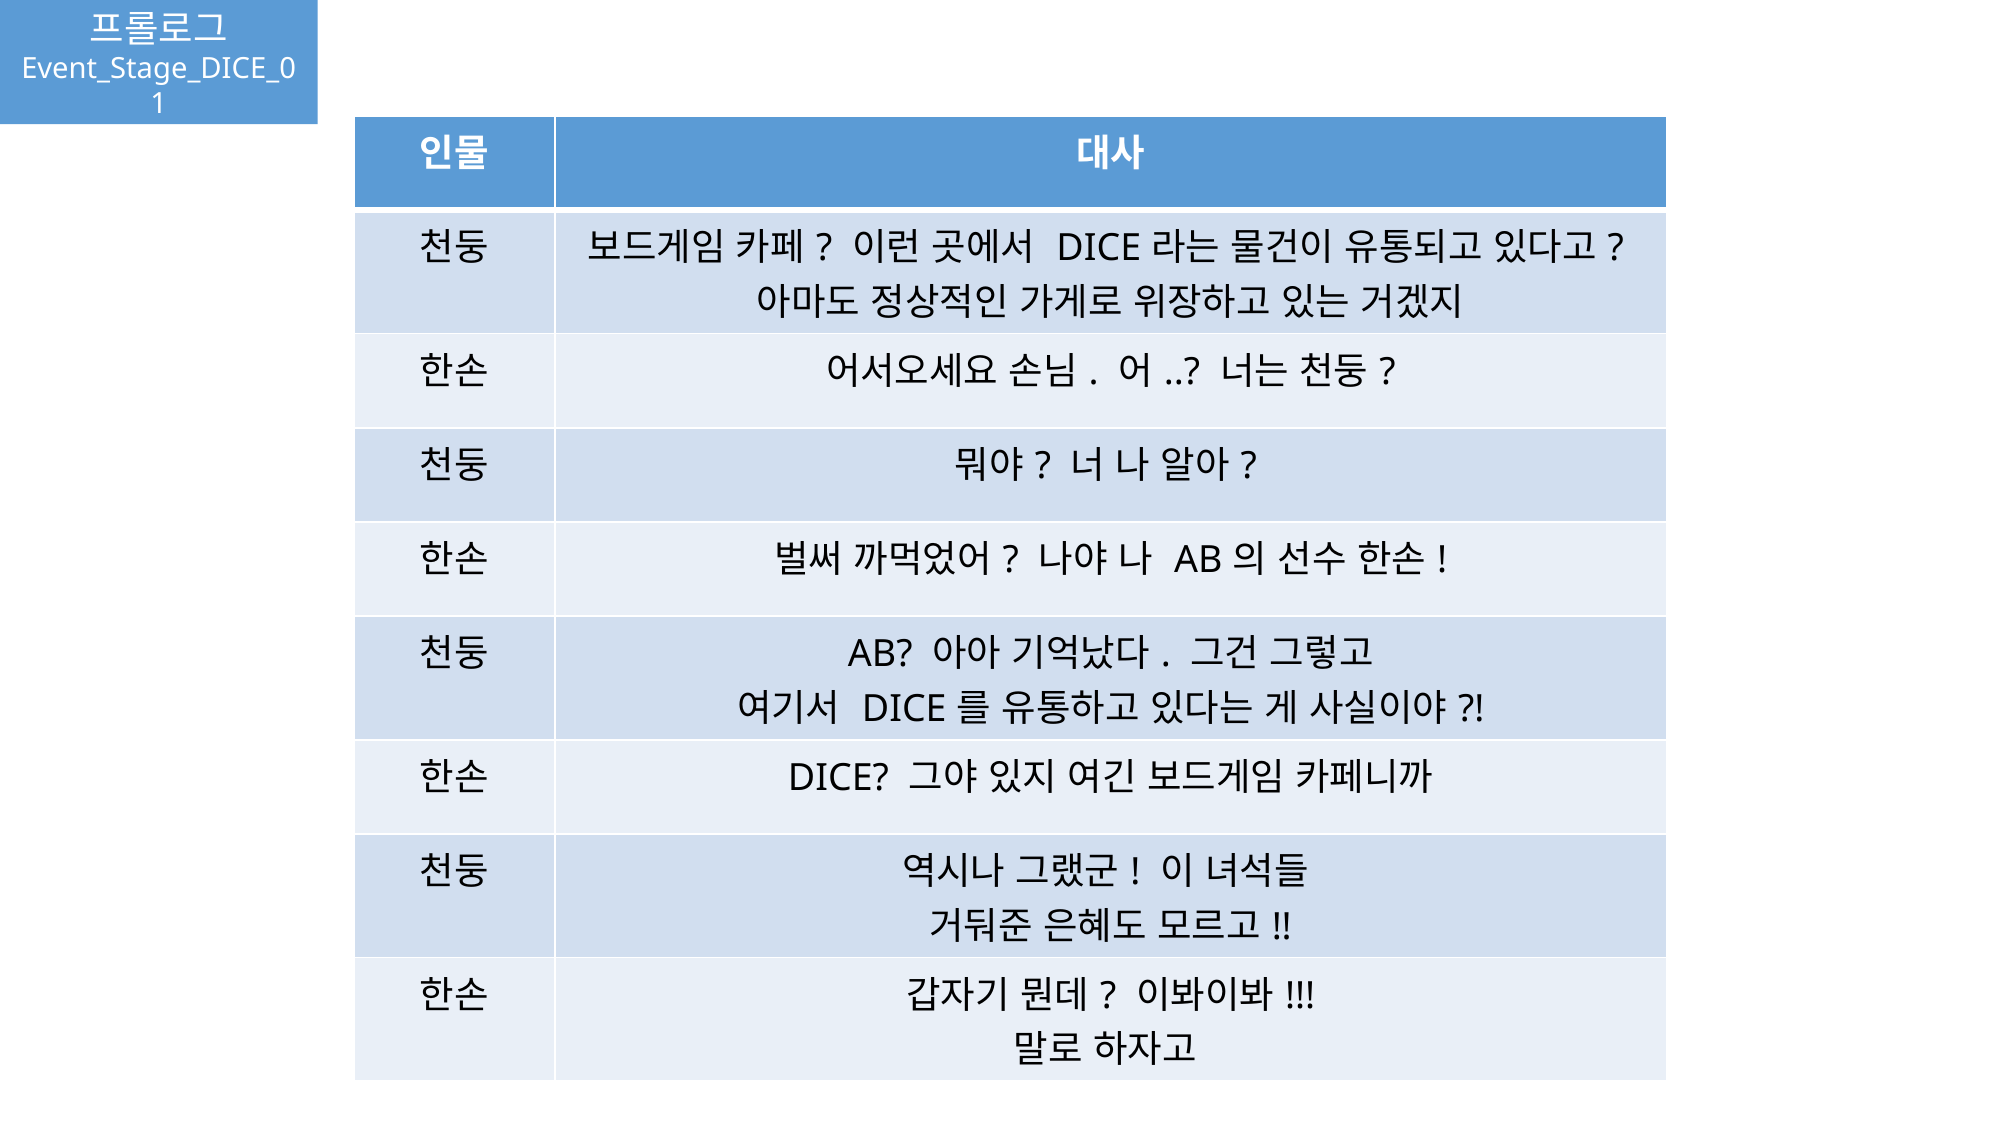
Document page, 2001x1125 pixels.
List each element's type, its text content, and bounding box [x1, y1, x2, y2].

table_cell 천둥 [355, 213, 554, 333]
table_cell 어서오세요 손님. 어..? 너는 천둥? [556, 334, 1666, 427]
table_cell 천둥 [355, 617, 554, 739]
table_cell AB? 아아 기억났다. 그건 그렇고 여기서 DICE를 유통하고 있다는 게 사실이야?! [556, 617, 1666, 739]
table_cell 보드게임 카페? 이런 곳에서 DICE라는 물건이 유통되고 있다고? 아마도 정상적인 가게로 위장하고 있는 거겠지 [556, 213, 1666, 333]
table_cell 뭐야? 너 나 알아? [556, 429, 1666, 521]
table_header 인물 [355, 117, 554, 207]
table_cell 천둥 [355, 835, 554, 957]
table_cell 한손 [355, 741, 554, 833]
table_header 대사 [556, 117, 1666, 207]
table_cell 천둥 [355, 429, 554, 521]
table_cell 한손 [355, 523, 554, 615]
table_cell 역시나 그랬군! 이 녀석들 거둬준 은혜도 모르고!! [556, 835, 1666, 957]
table_cell DICE? 그야 있지 여긴 보드게임 카페니까 [556, 741, 1666, 833]
table_cell 벌써 까먹었어? 나야 나 AB의 선수 한손! [556, 523, 1666, 615]
table_cell 한손 [355, 334, 554, 427]
text_box 프롤로그 Event_Stage_DICE_01 [0, 0, 319, 125]
table_cell 한손 [355, 958, 554, 1080]
table_cell 갑자기 뭔데? 이봐이봐!!! 말로 하자고 [556, 958, 1666, 1080]
